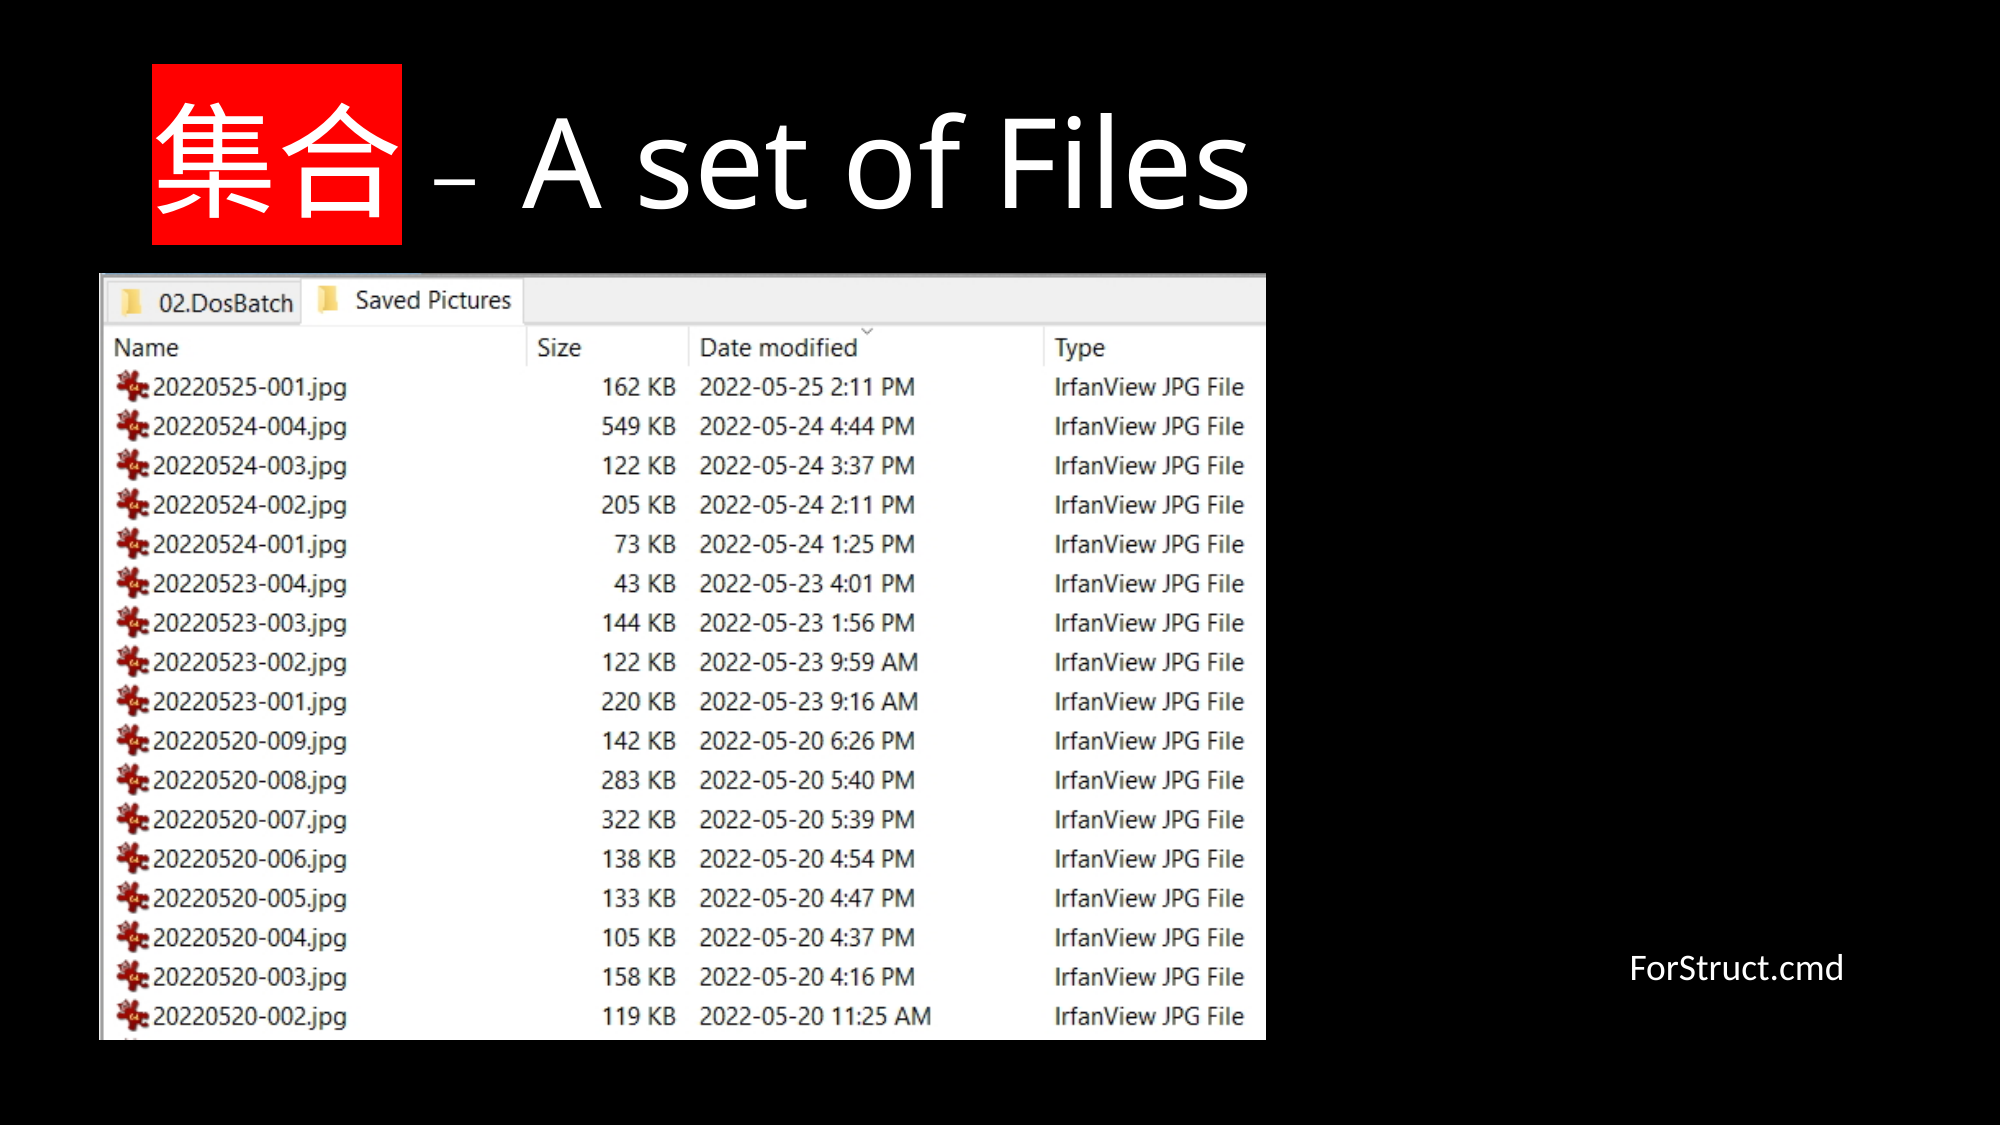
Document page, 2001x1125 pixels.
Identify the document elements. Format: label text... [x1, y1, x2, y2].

text_box ForStruct.cmd [1614, 935, 1863, 996]
picture [99, 273, 1266, 1040]
title 集合 – A set of Files [137, 59, 1863, 278]
